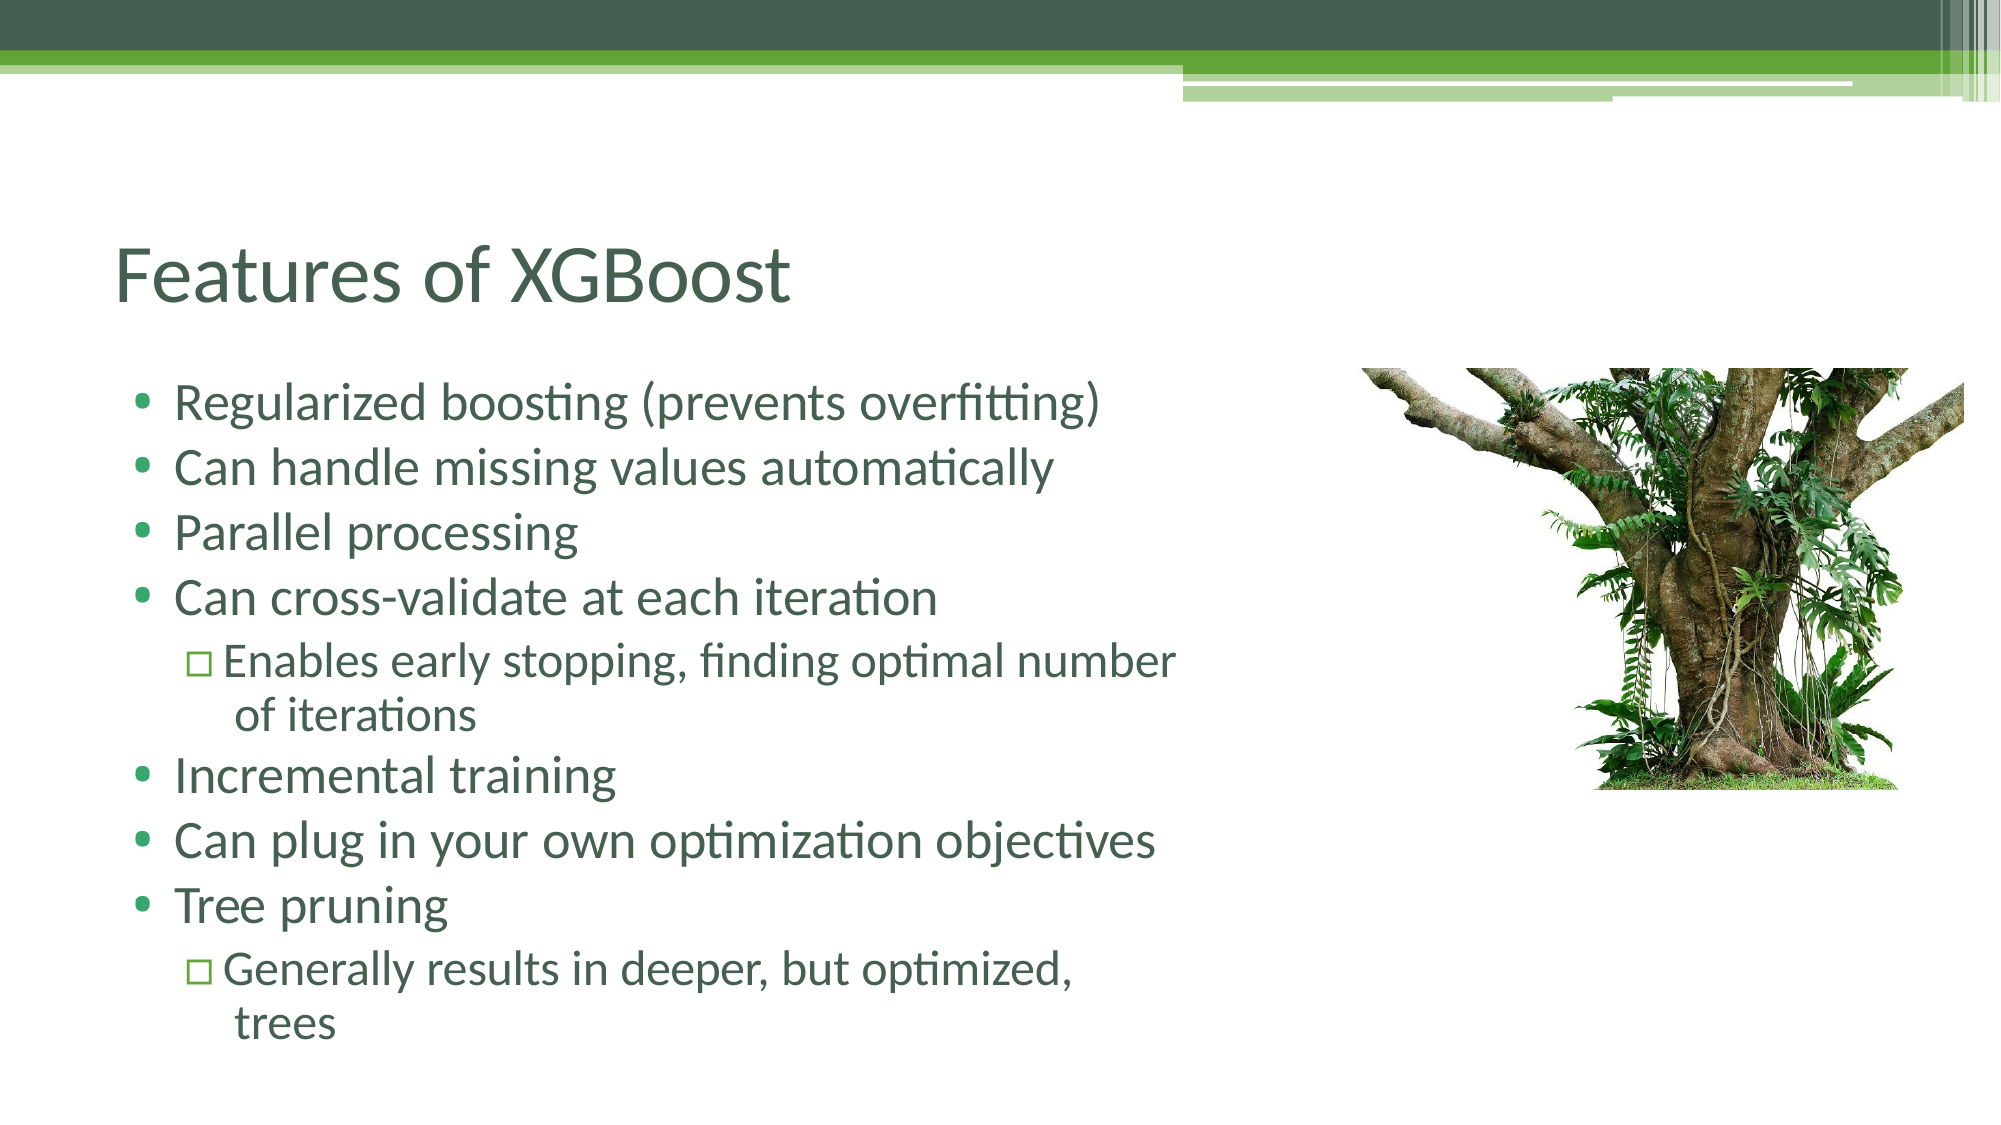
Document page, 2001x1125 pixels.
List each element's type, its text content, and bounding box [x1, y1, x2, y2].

text_box Regularized boosting (prevents overfitting) Can handle missing values automatically Parallel processing Can cross-validate at each iteration ▫ Enables early stopping, finding optimal number of iterations Incremental training Can plug in your own optimization objectives Tree pruning ▫ Generally results in deeper, but optimized, trees [130, 364, 1185, 1050]
picture [1356, 368, 1964, 791]
title Features of XGBoost [112, 217, 802, 408]
